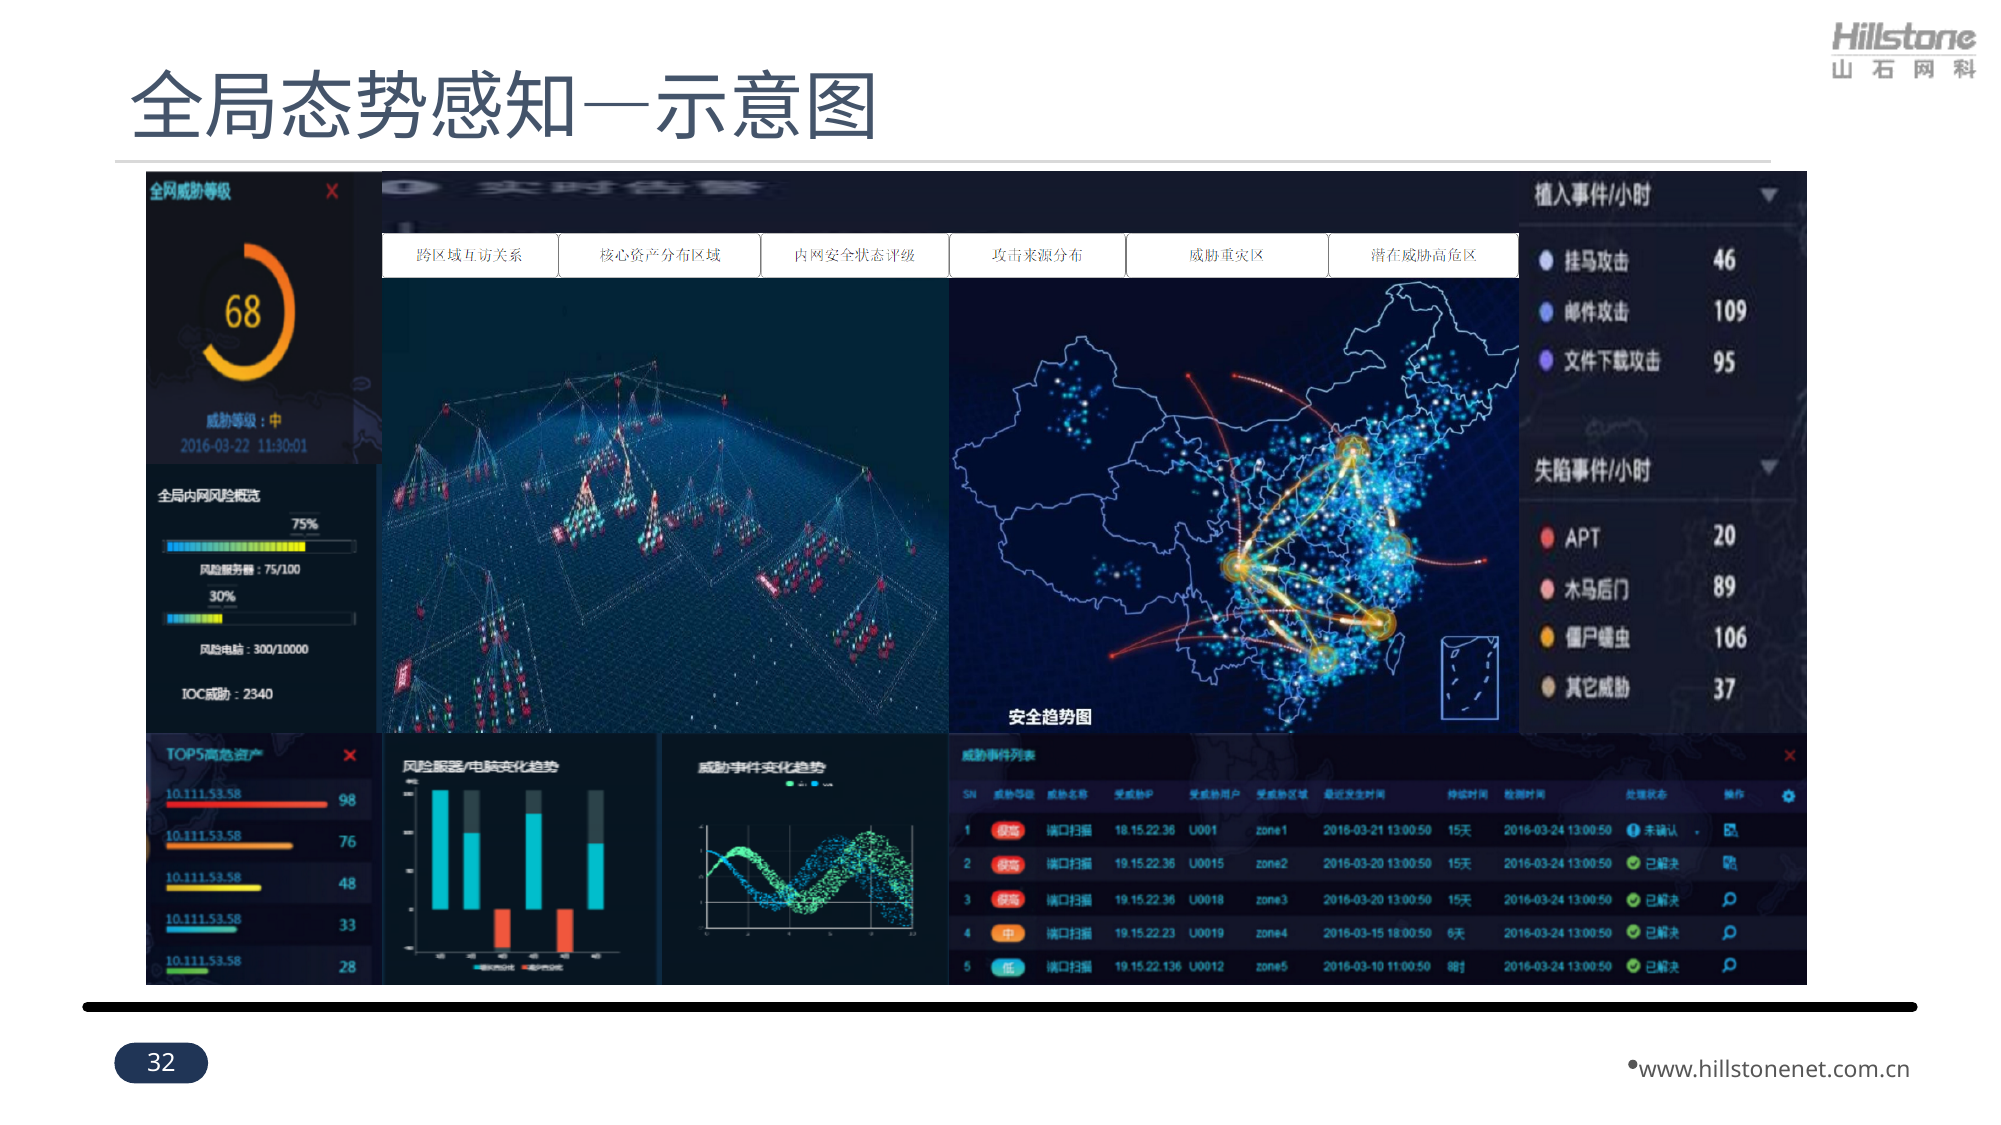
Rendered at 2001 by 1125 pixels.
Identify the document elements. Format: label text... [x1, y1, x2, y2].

picture [140, 167, 1807, 985]
picture [1817, 13, 1989, 85]
title 全局态势感知—示意图 [114, 59, 1724, 159]
slide_number 32 [114, 1042, 209, 1084]
